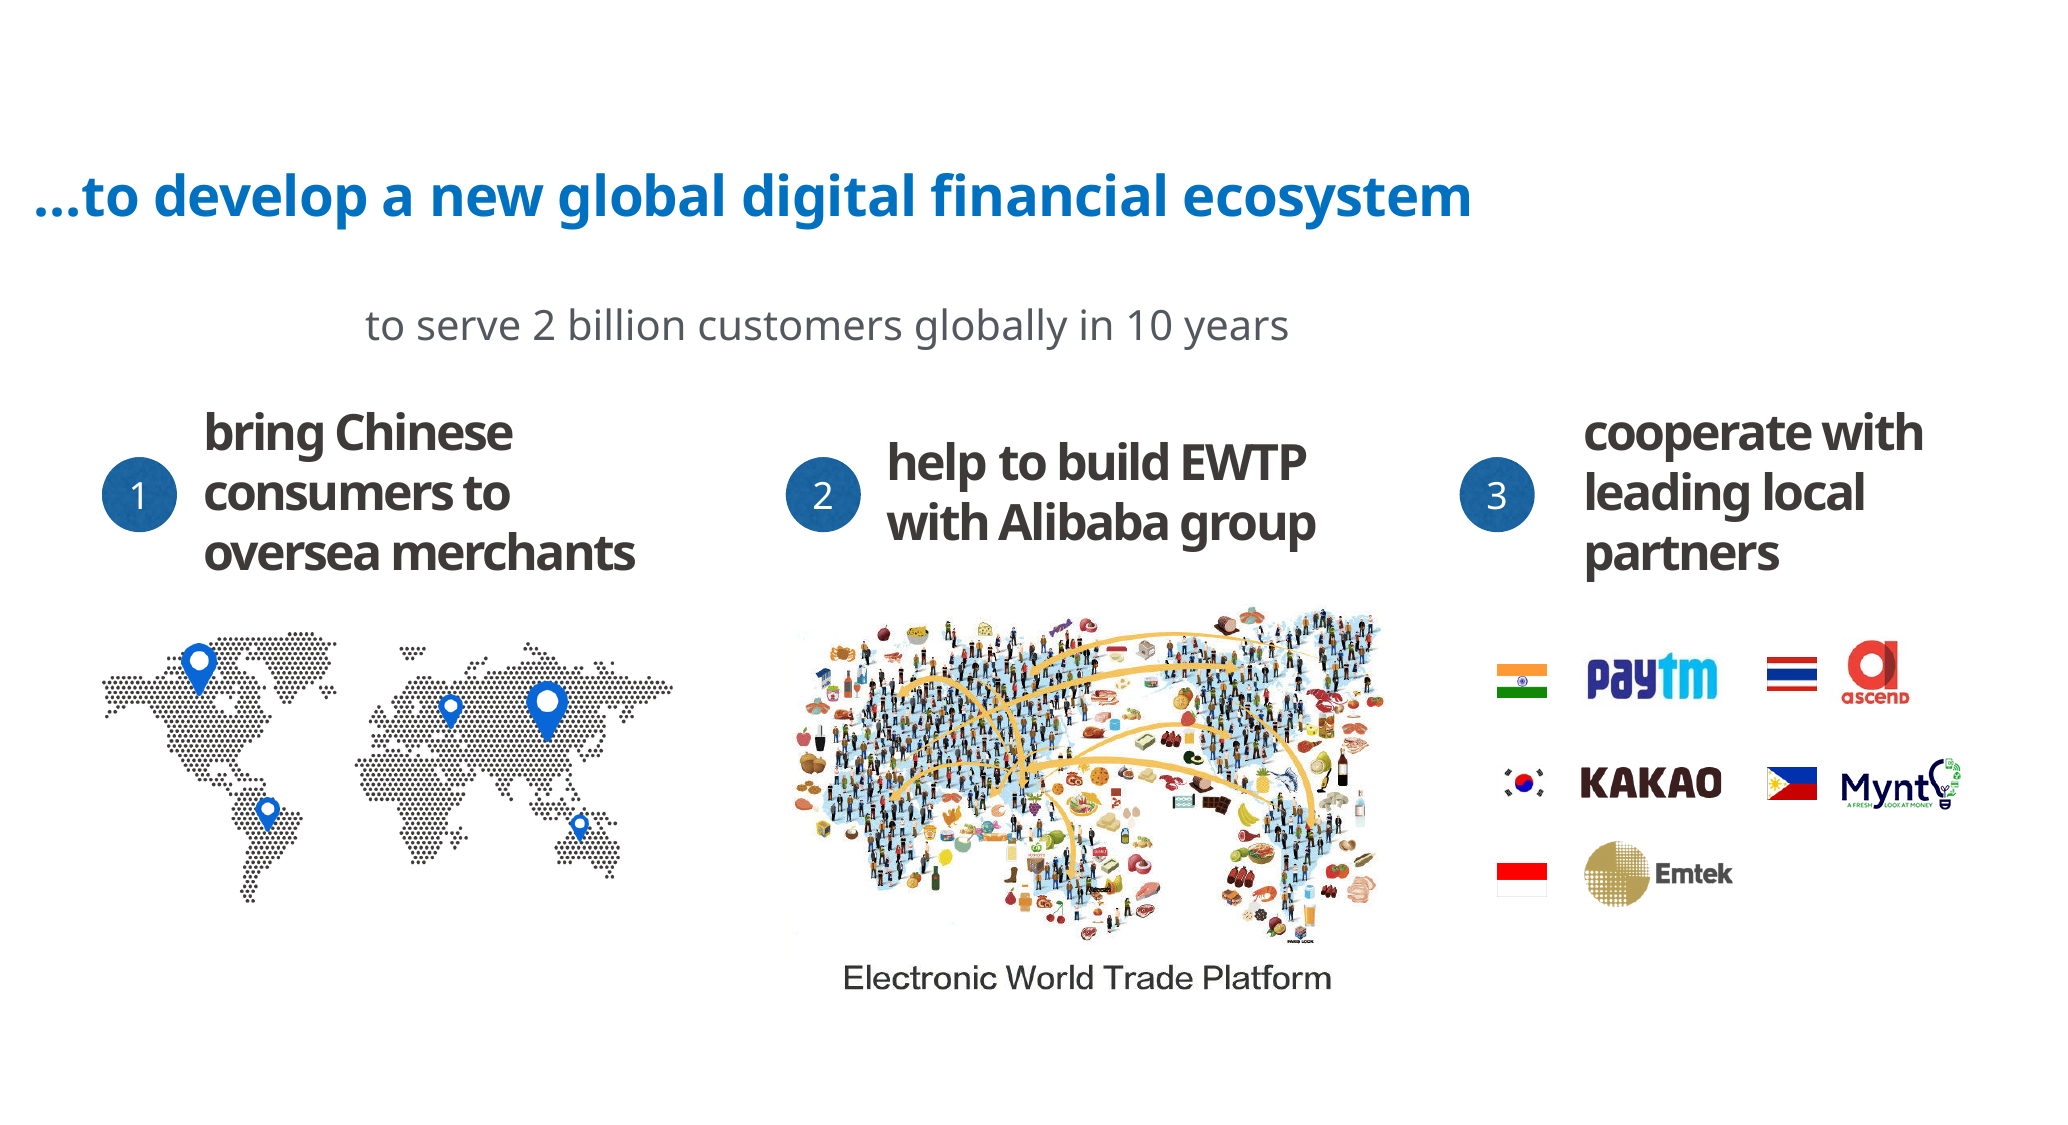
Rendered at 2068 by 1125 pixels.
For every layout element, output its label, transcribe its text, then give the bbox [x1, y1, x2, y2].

text_box 3 [1459, 457, 1535, 533]
text_box 2 [785, 457, 861, 533]
picture [785, 566, 1389, 1007]
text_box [1497, 637, 1965, 910]
text_box 1 [101, 457, 177, 533]
text_box …to develop a new global digital financial ecosystem [33, 146, 2034, 333]
text_box cooperate with leading local partners [1578, 431, 2009, 549]
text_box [101, 631, 674, 904]
text_box to serve 2 billion customers globally in 10 years [358, 252, 1669, 356]
text_box bring Chinese consumers to oversea merchants [198, 431, 674, 549]
text_box help to build EWTP with Alibaba group [882, 431, 1358, 549]
